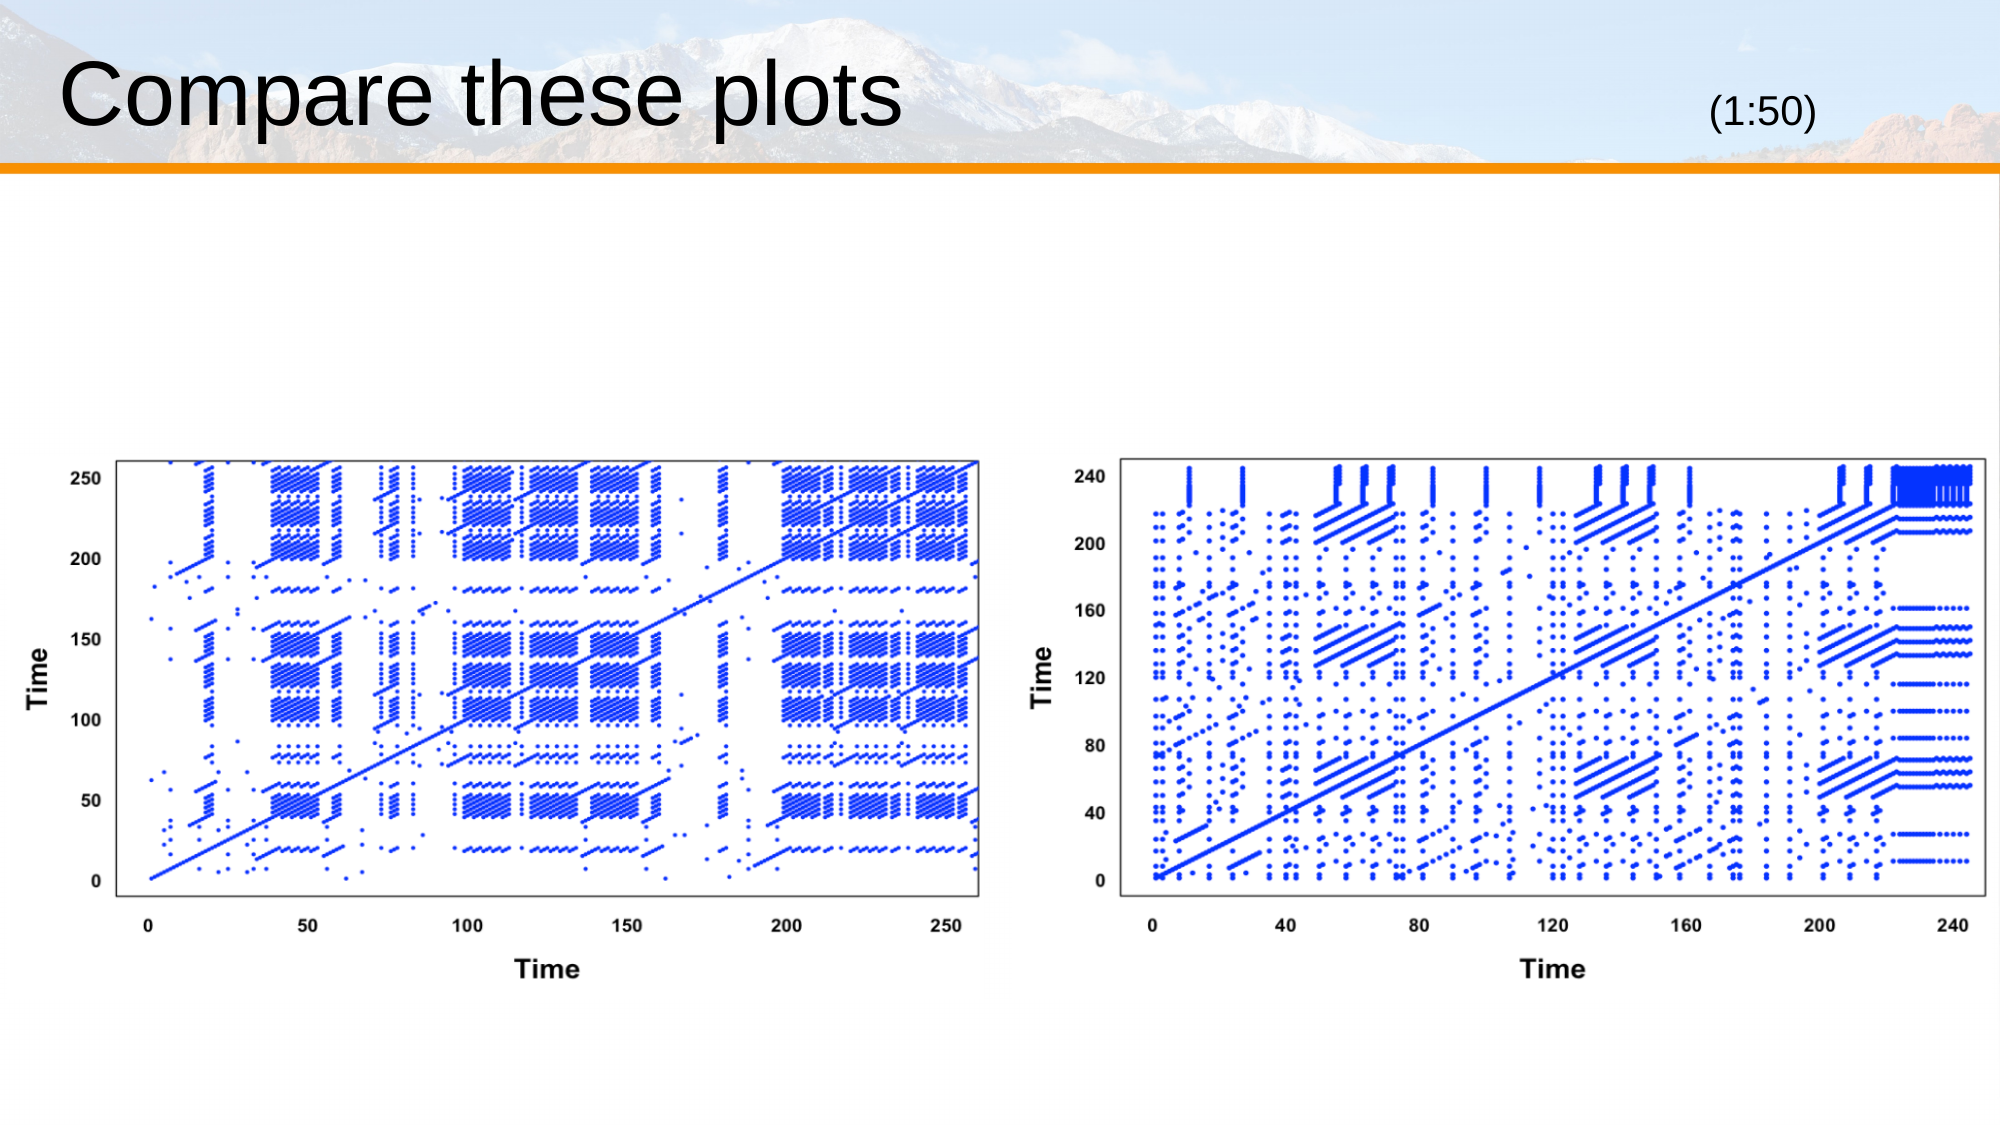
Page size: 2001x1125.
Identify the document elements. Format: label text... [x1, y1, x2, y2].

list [6, 456, 984, 1000]
picture [0, 0, 2000, 1125]
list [1012, 455, 1992, 999]
title Compare these plots (1:50) [43, 3, 1953, 188]
